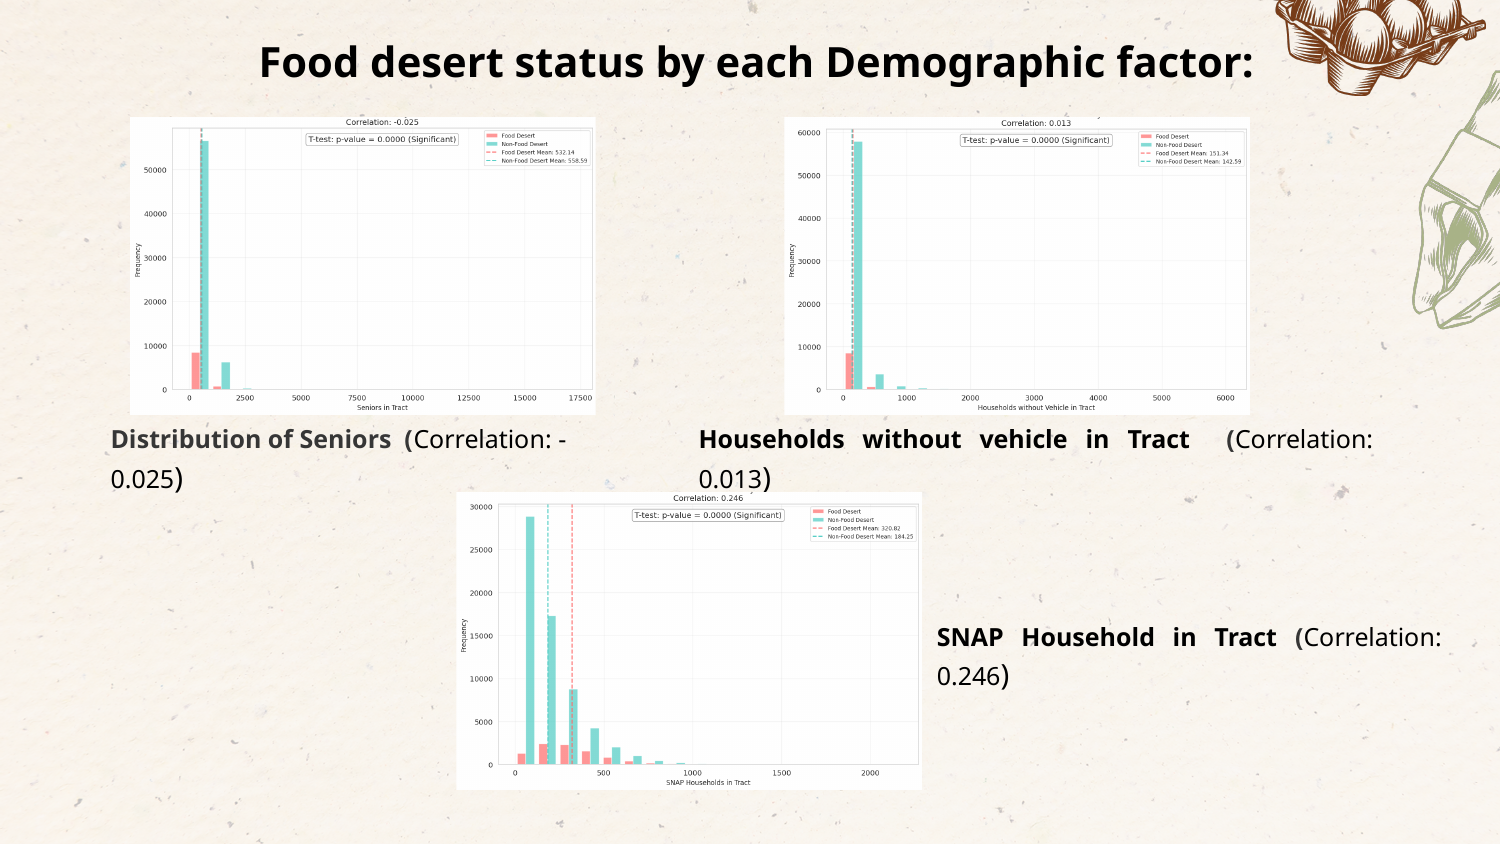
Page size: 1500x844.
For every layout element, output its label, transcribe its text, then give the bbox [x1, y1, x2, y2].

subtitle Households without vehicle in Tract (Correlation: 0.013) [683, 404, 1389, 470]
picture [0, 0, 1500, 844]
subtitle Distribution of Seniors (Correlation: -0.025) [95, 404, 623, 470]
subtitle SNAP Household in Tract (Correlation: 0.246) [926, 602, 1458, 668]
title Food desert status by each Demographic factor: [124, 12, 1389, 107]
